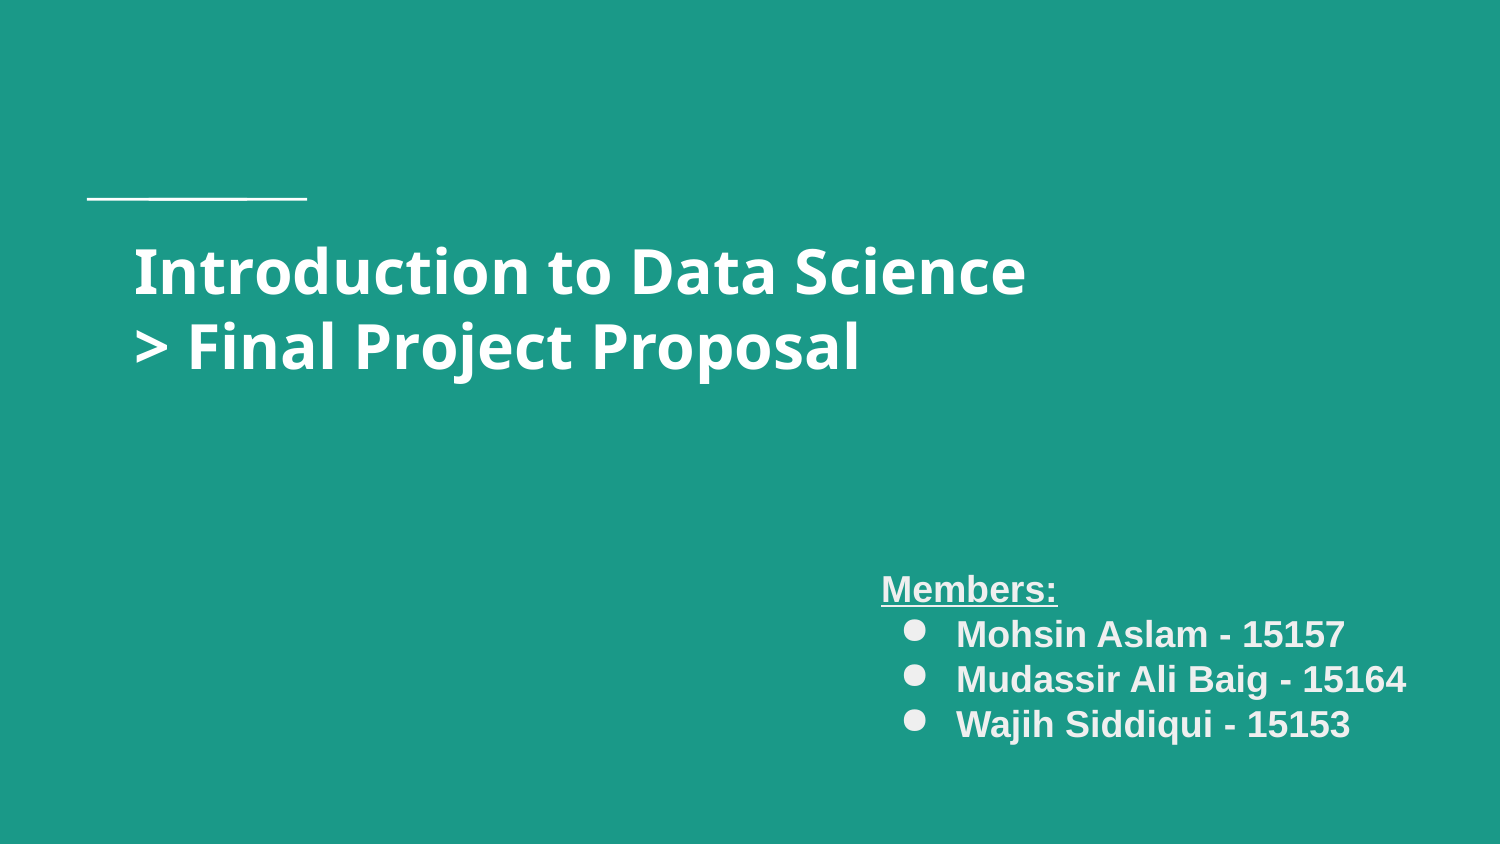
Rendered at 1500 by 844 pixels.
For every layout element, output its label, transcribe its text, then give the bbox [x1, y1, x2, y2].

title Introduction to Data Science > Final Project Proposal [119, 216, 1381, 466]
text_box Members: Mohsin Aslam - 15157 Mudassir Ali Baig - 15164 Wajih Siddiqui - 15153 [865, 550, 1474, 820]
